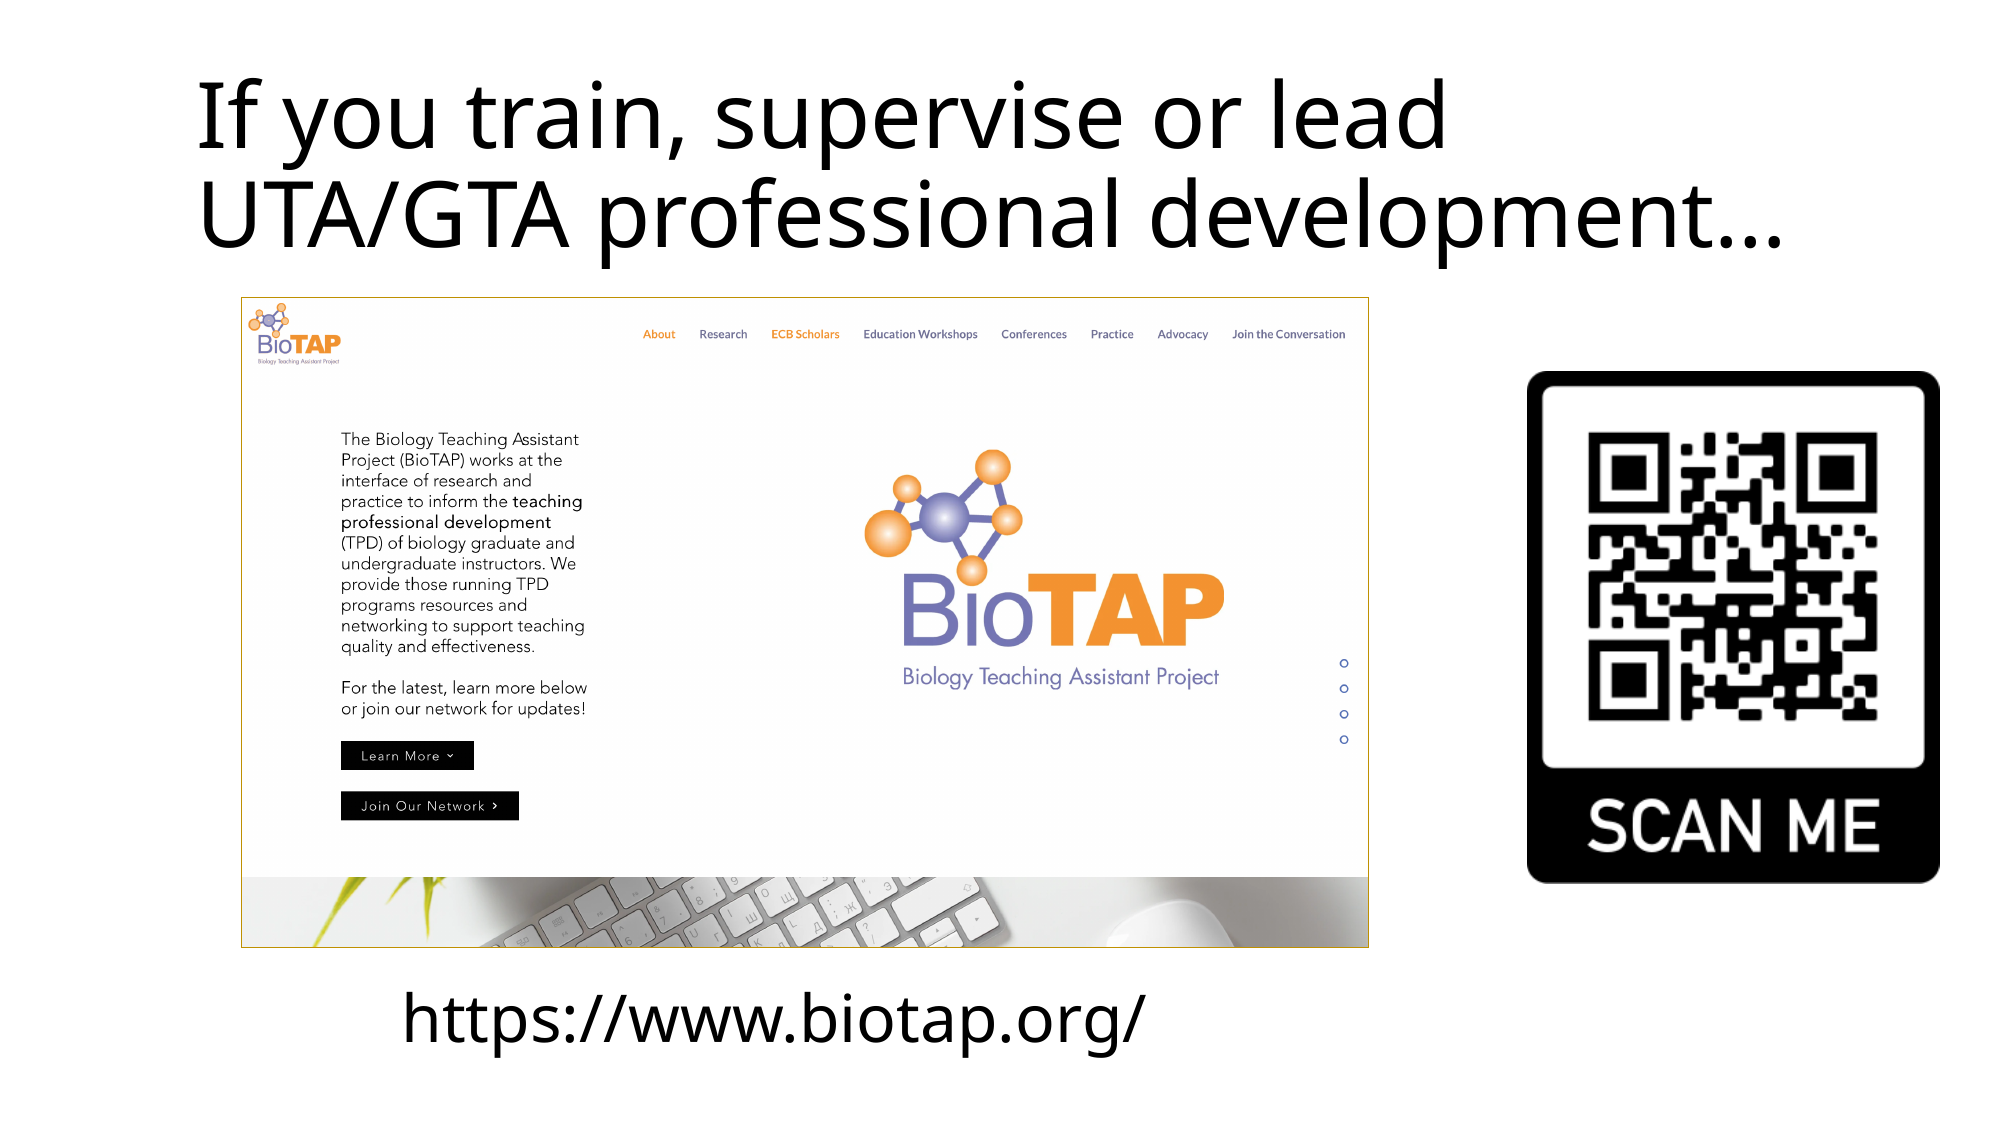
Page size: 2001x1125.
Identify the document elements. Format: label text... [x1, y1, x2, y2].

title https://www.biotap.org/ [386, 978, 1822, 1066]
text_box If you train, supervise or lead UTA/GTA professional development… [181, 59, 1863, 278]
picture [1527, 371, 1940, 884]
picture [241, 297, 1369, 948]
